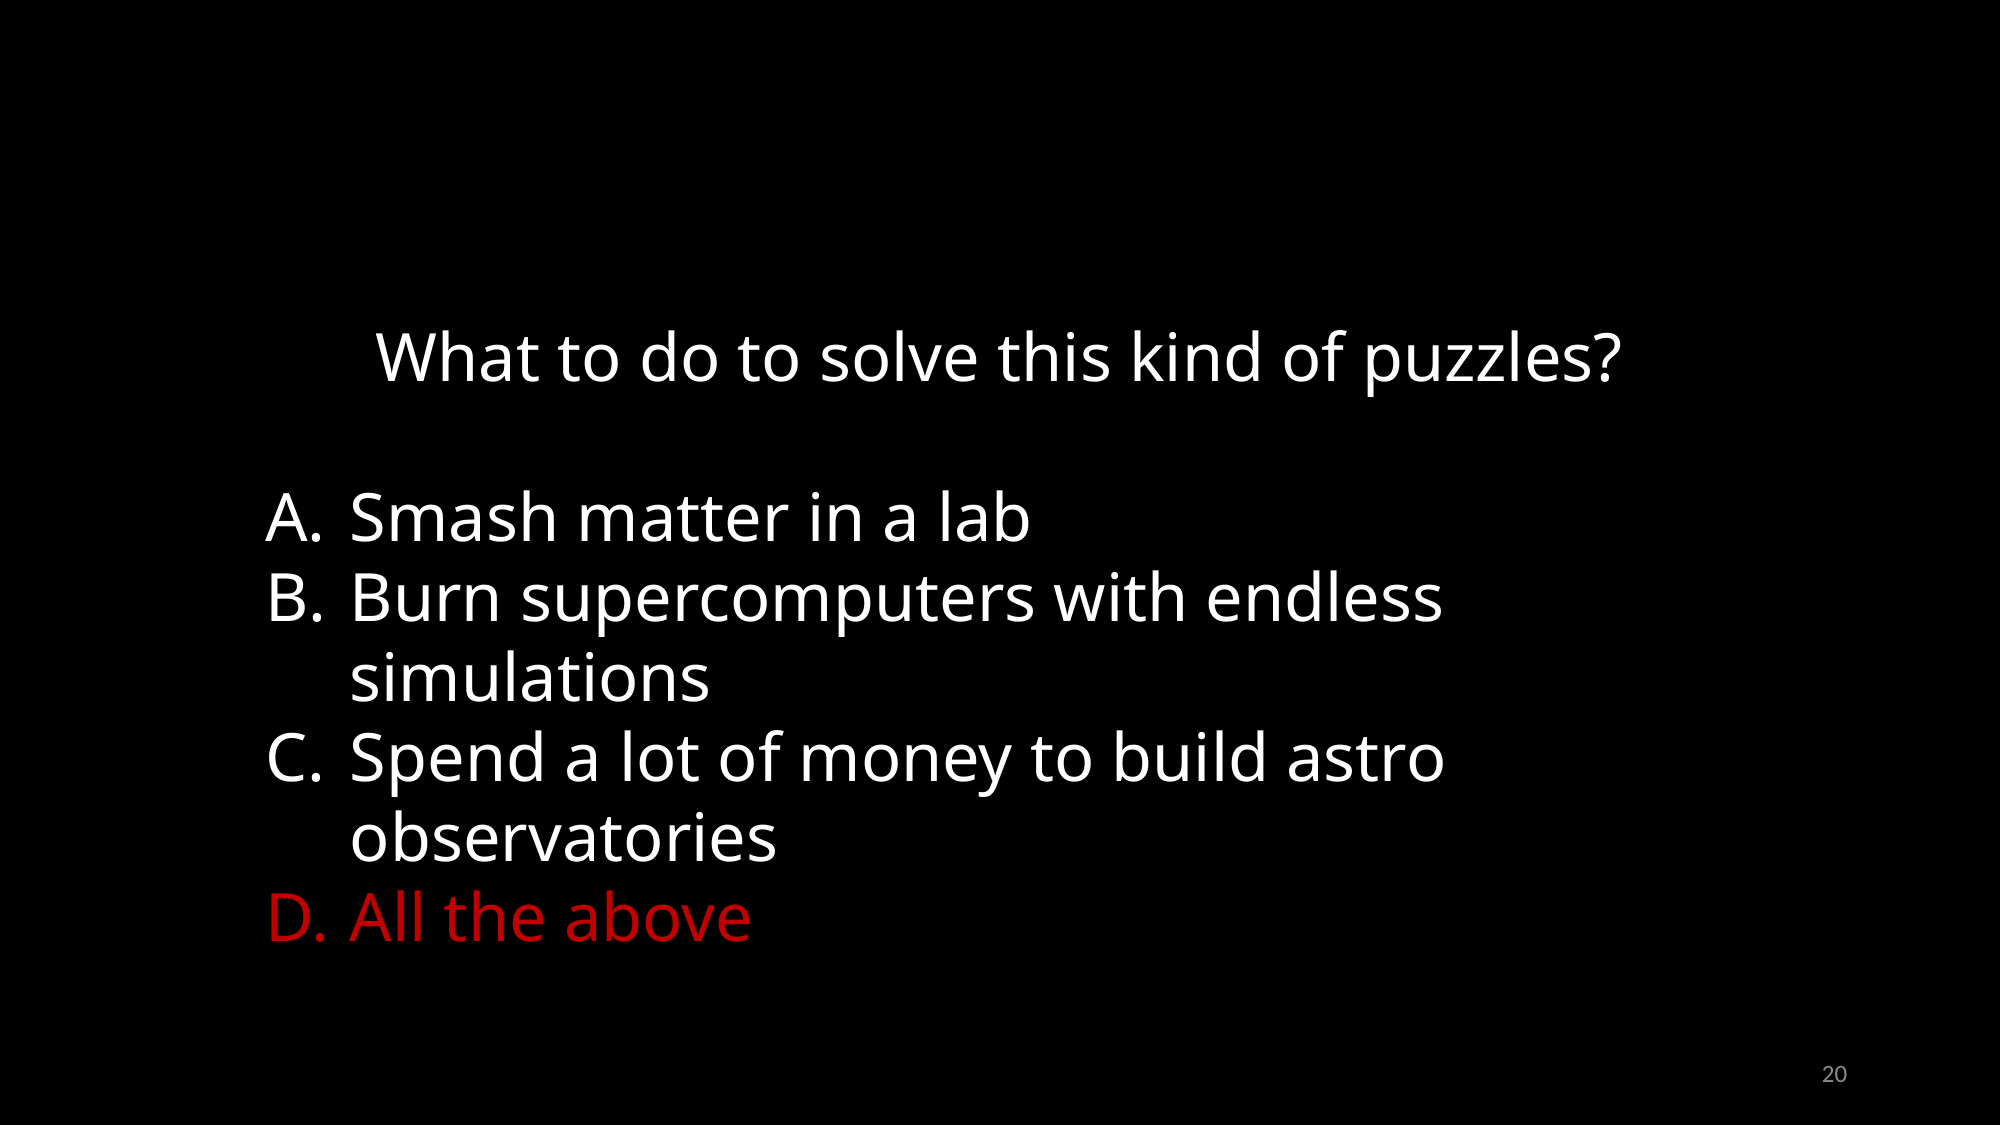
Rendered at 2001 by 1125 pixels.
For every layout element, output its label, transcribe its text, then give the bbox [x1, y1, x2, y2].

text_box What to do to solve this kind of puzzles? Smash matter in a lab Burn supercomputers with endless simulations Spend a lot of money to build astro observatories All the above [250, 227, 1750, 805]
slide_number 20 [1412, 1042, 1863, 1103]
